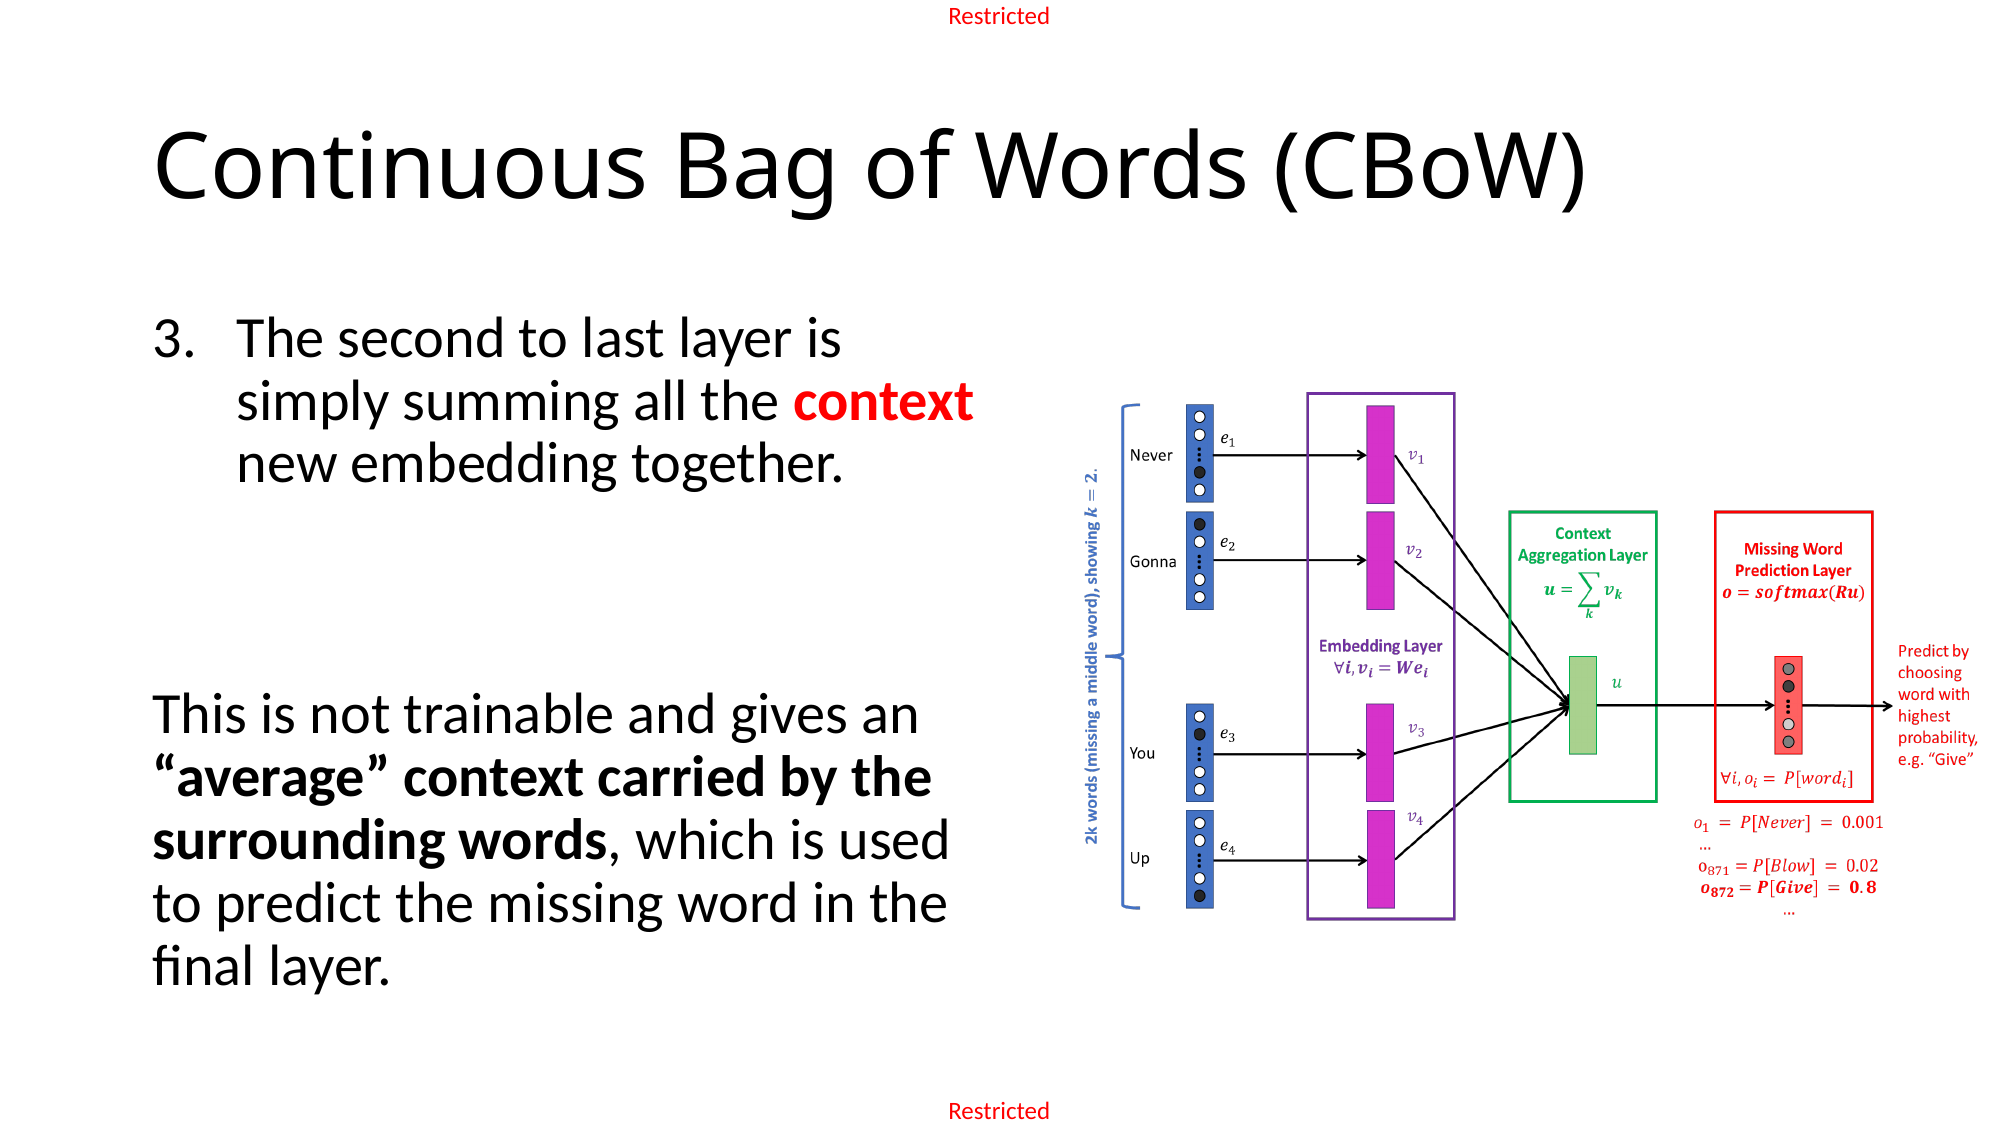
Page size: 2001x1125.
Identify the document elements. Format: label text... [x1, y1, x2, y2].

picture [1074, 392, 2000, 924]
title Continuous Bag of Words (CBoW) [137, 59, 1863, 278]
